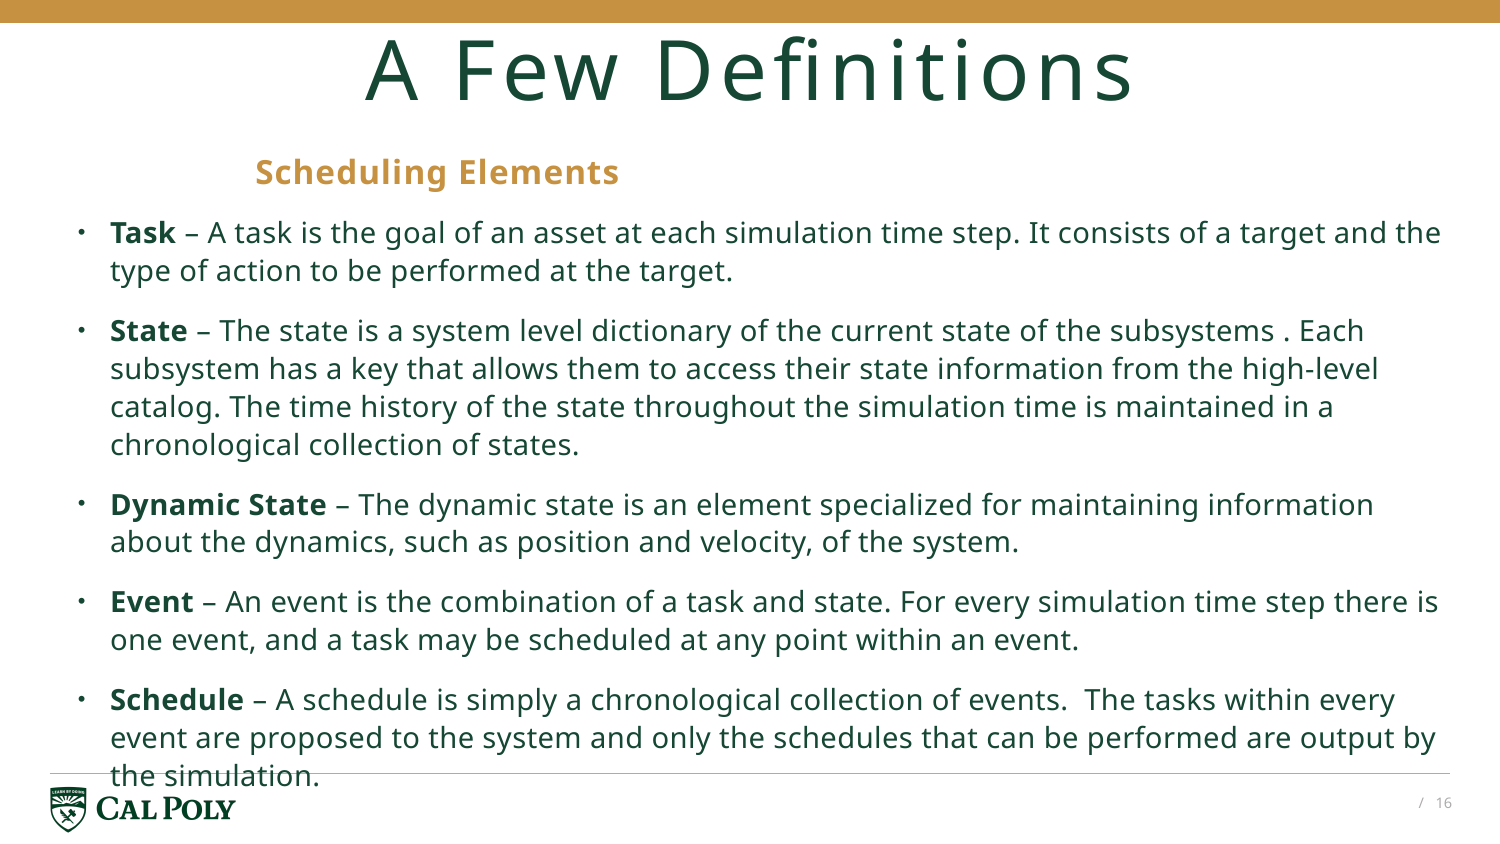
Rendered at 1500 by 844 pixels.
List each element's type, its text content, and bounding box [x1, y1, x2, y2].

title A Few Definitions [103, 35, 1397, 113]
list Scheduling Elements [240, 141, 1202, 204]
slide_number / 16 [1400, 781, 1467, 827]
list Task – A task is the goal of an asset at each simulation time step. It consists of a target and the type of action to be performed at the target. State – The state is a system level dictionary of the current state of the subsystems . Each subsystem has a key that allows them to access their state information from the high-level catalog. The time history of the state throughout the simulation time is maintained in a chronological collection of states. Dynamic State – The dynamic state is an element specialized for maintaining information about the dynamics, such as position and velocity, of the system. Event – An event is the combination of a task and state. For every simulation time step there is one event, and a task may be scheduled at any point within an event. Schedule – A schedule is simply a chronological collection of events. The tasks within every event are proposed to the system and only the schedules that can be performed are output by the simulation. [48, 204, 1467, 734]
